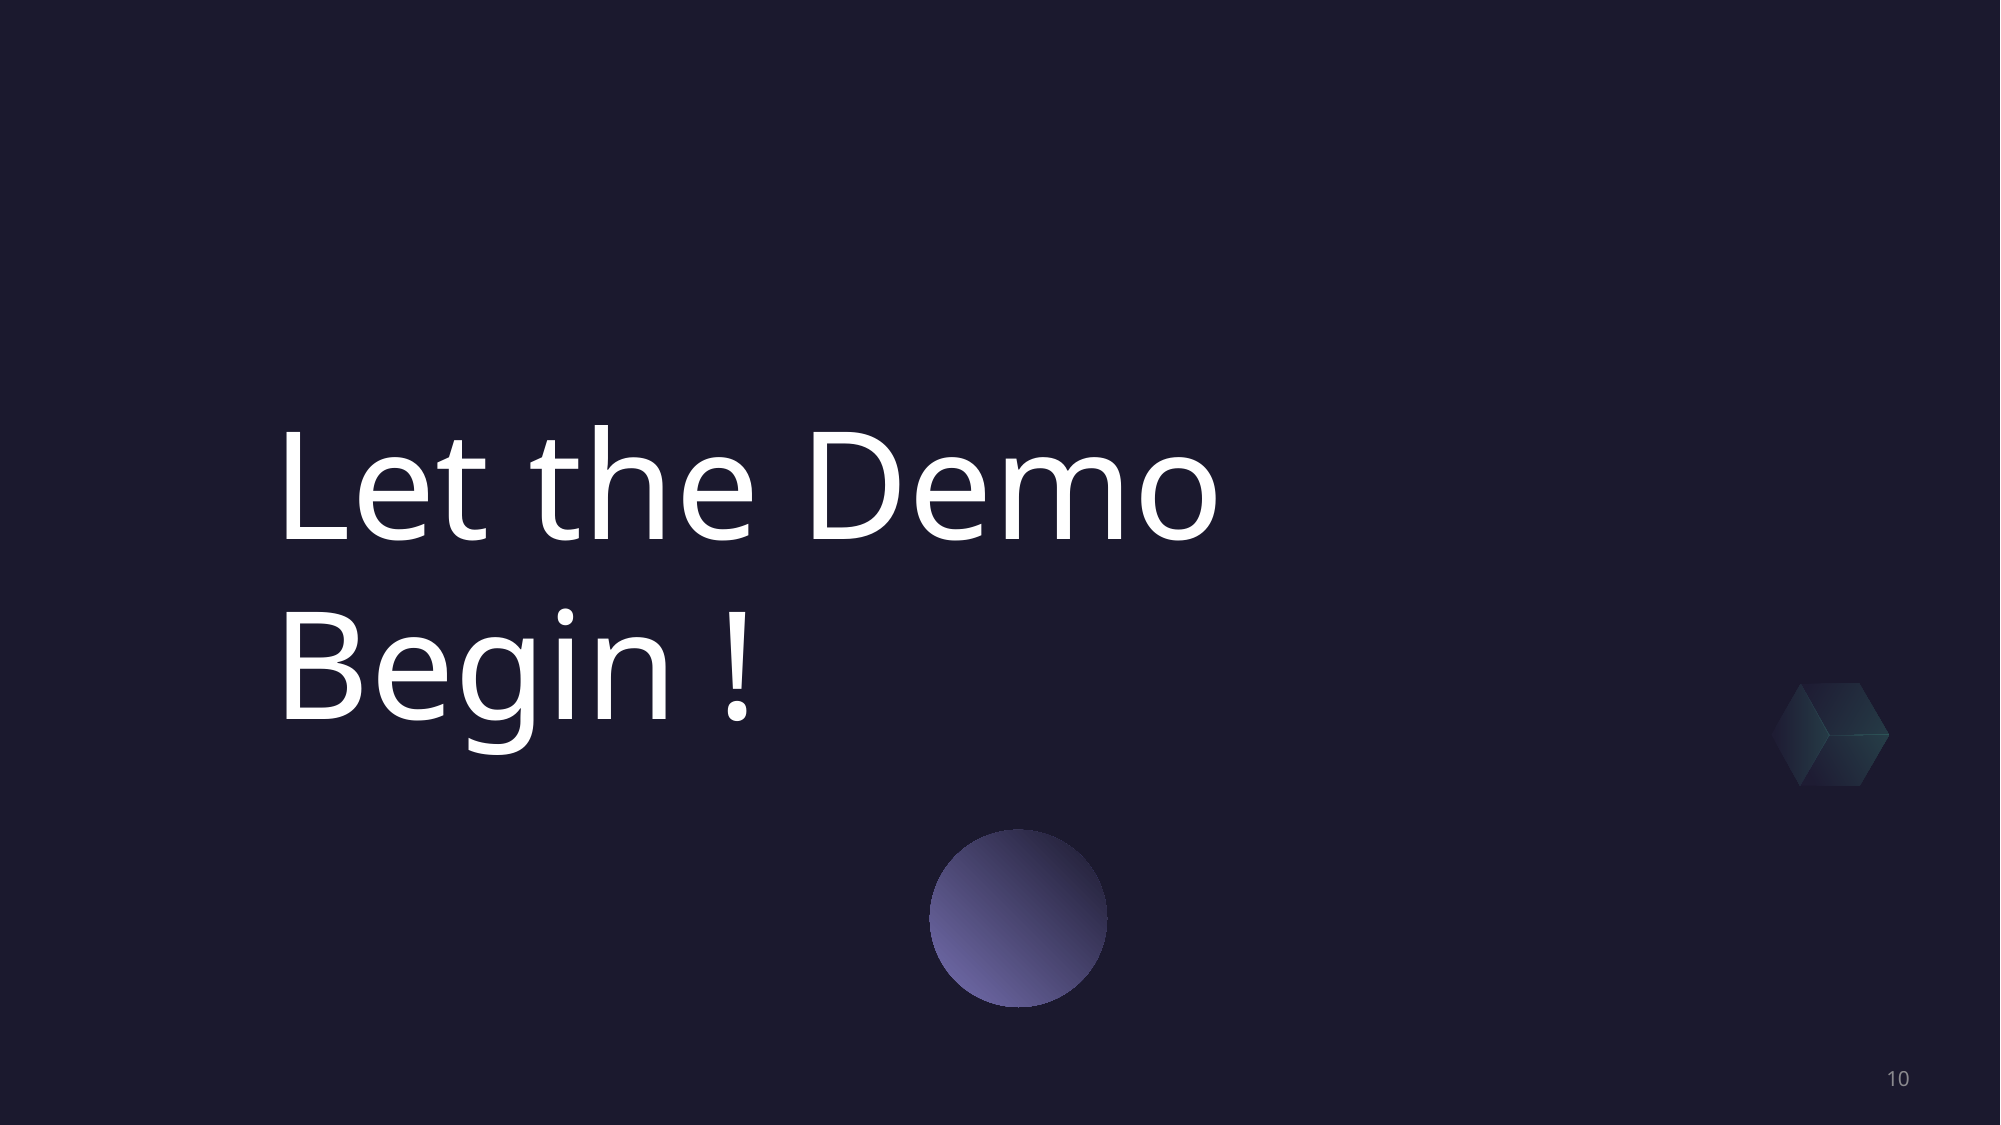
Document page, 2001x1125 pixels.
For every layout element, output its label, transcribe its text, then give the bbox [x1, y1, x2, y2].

text_box Let the Demo Begin ! [258, 382, 1736, 758]
slide_number 10 [1632, 1067, 1910, 1093]
